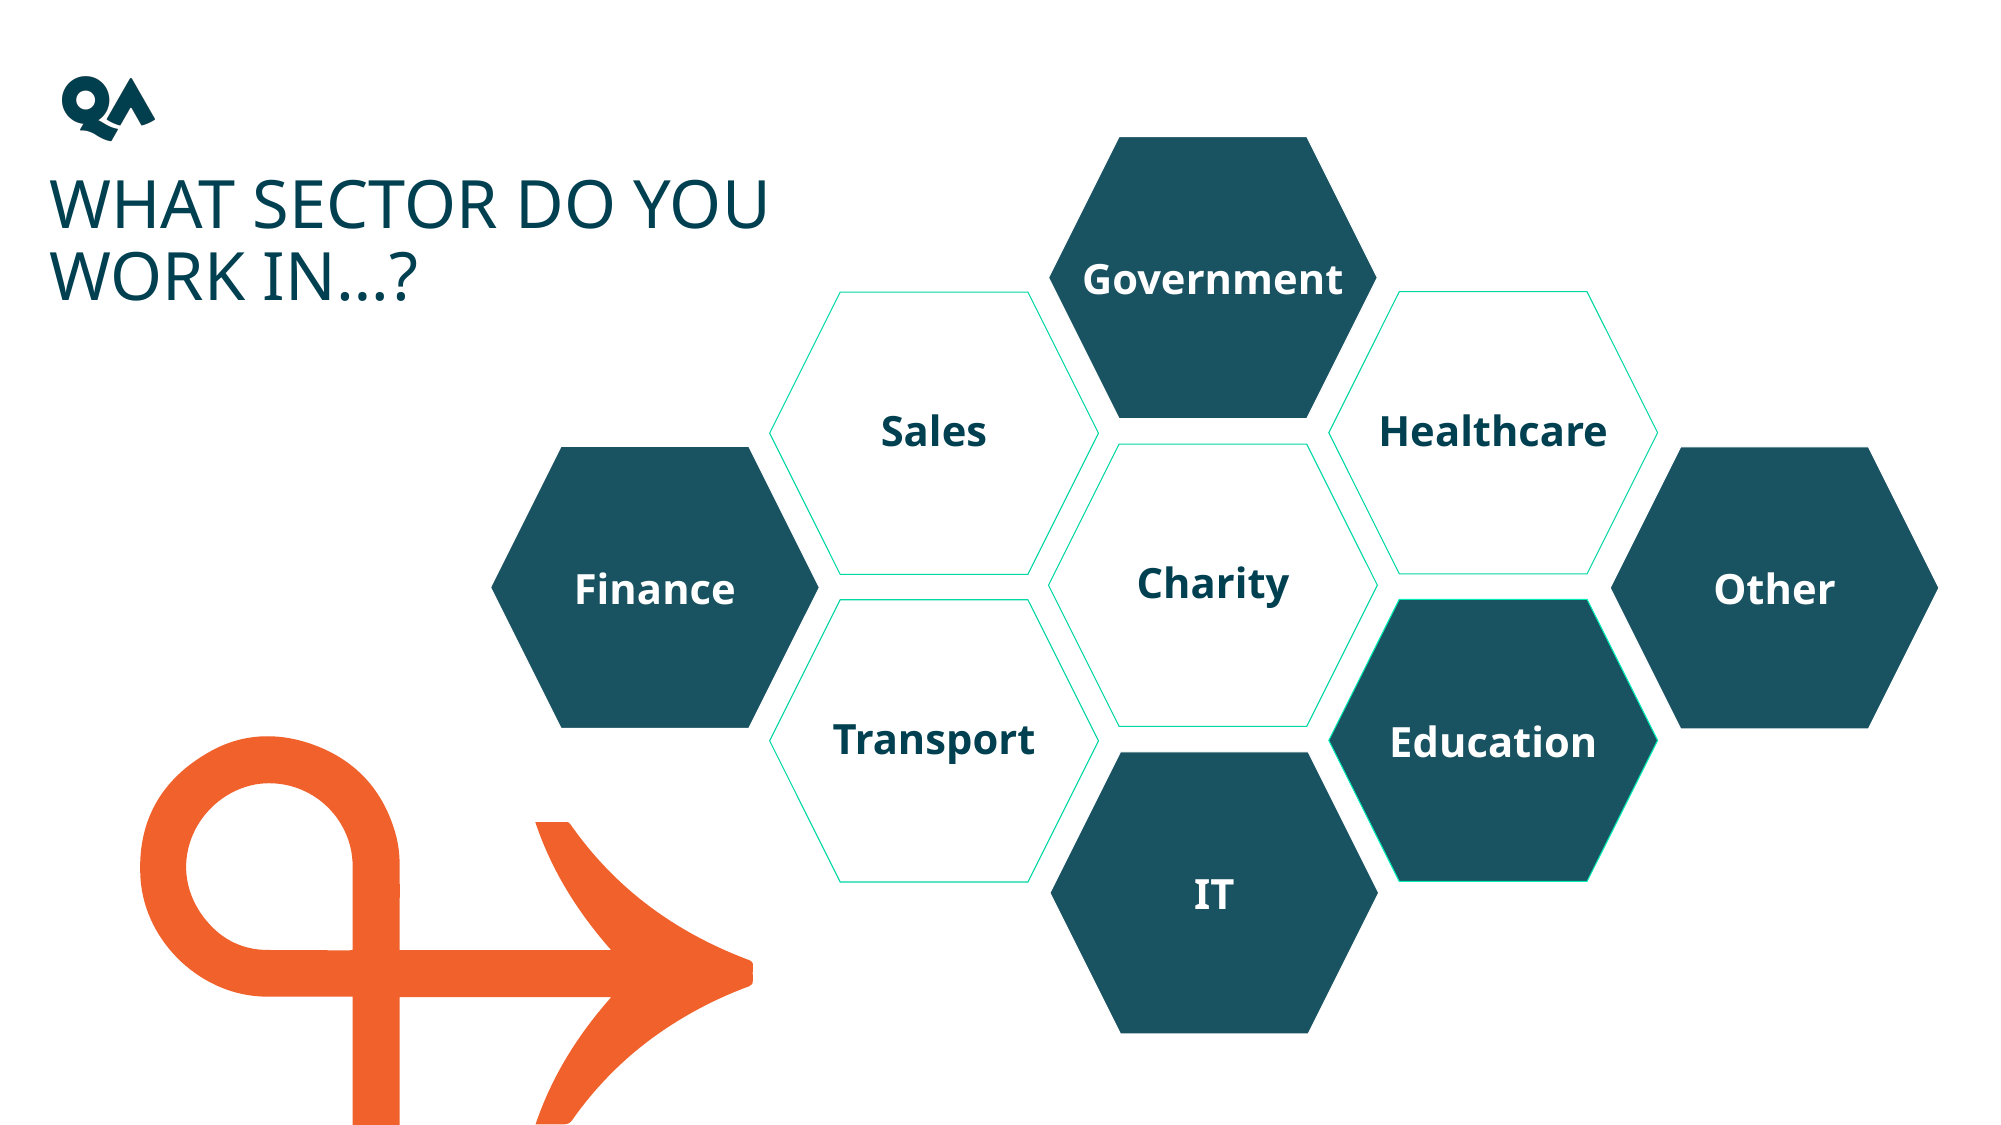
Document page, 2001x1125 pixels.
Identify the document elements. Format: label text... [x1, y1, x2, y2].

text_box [490, 136, 1940, 882]
text_box IT [1049, 882, 1380, 1035]
picture [44, 61, 173, 153]
title What Sector do you work in…? [34, 157, 490, 330]
